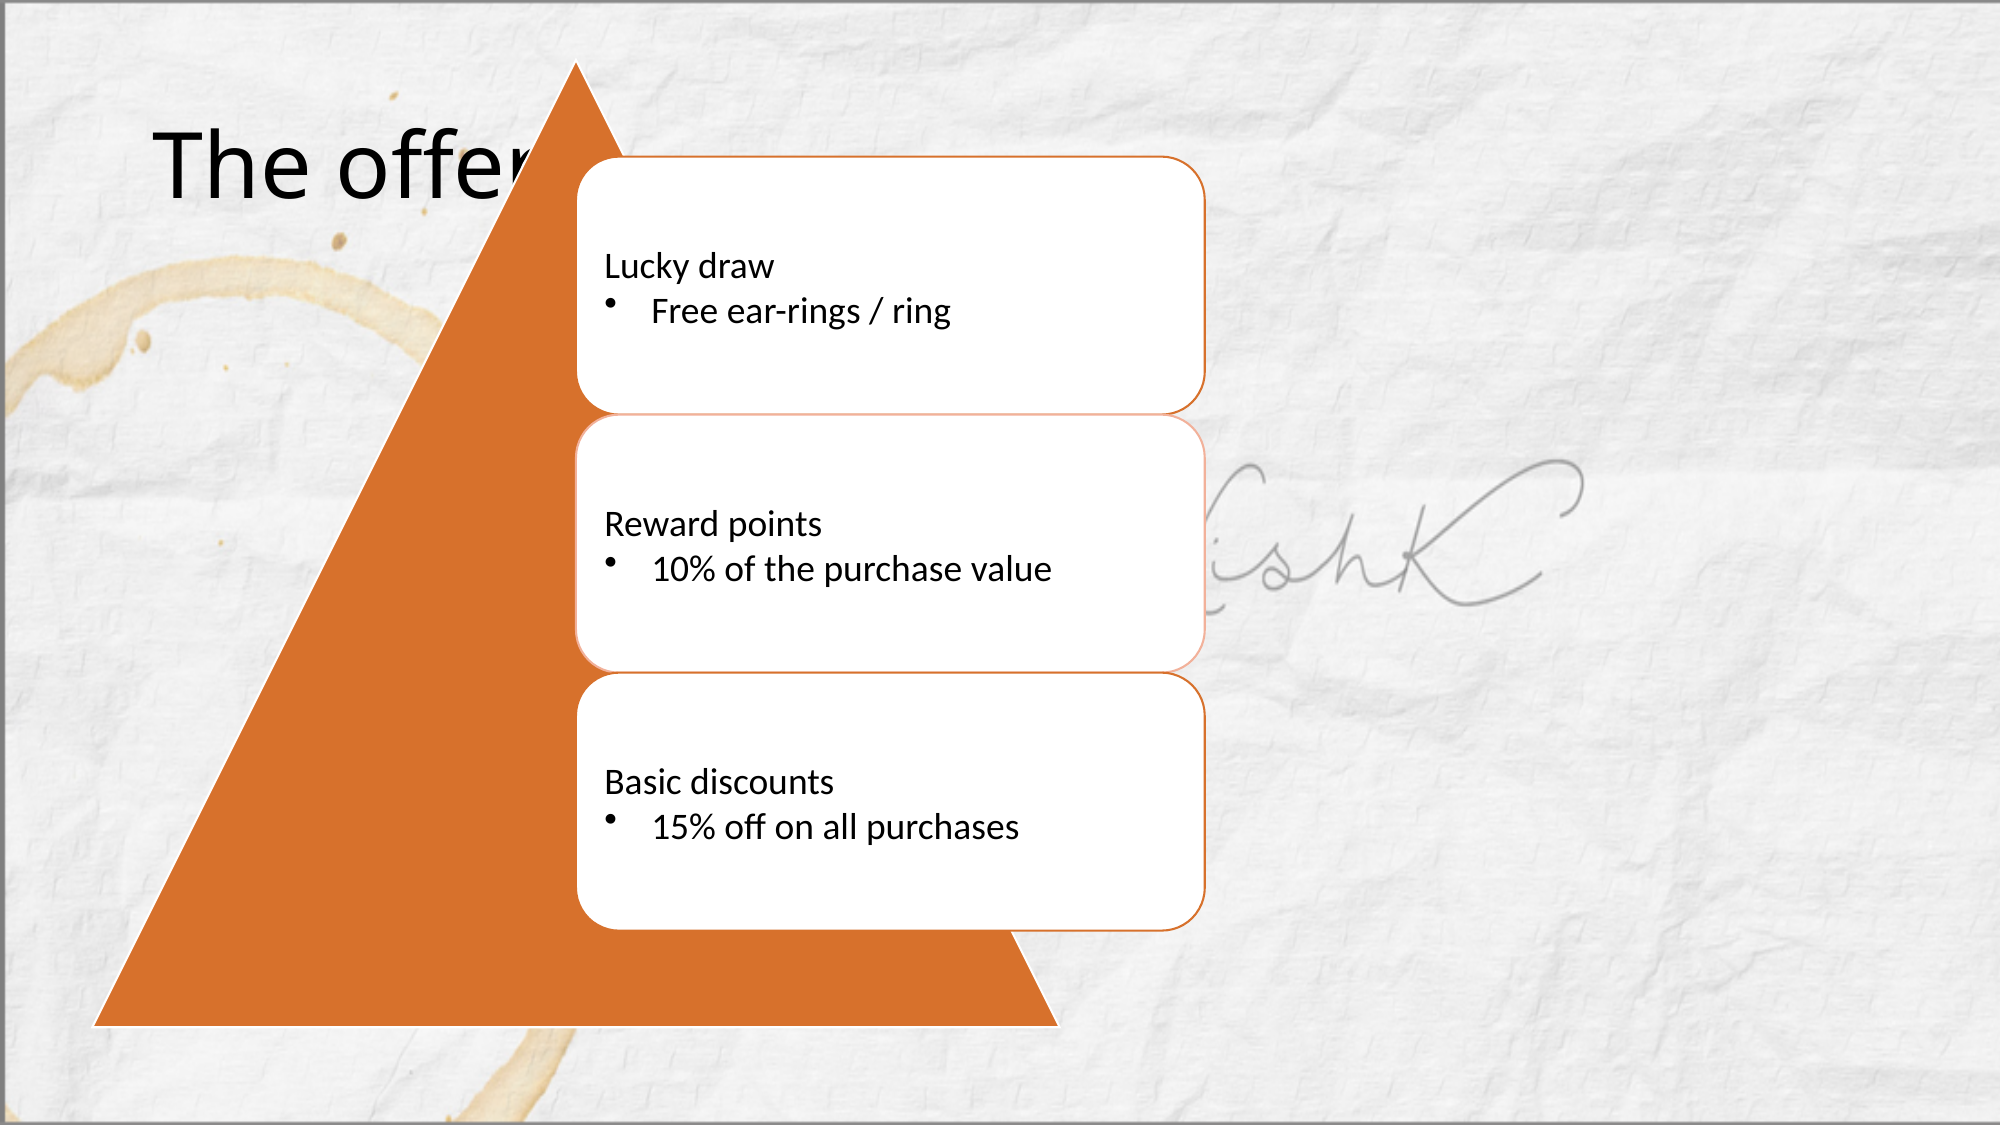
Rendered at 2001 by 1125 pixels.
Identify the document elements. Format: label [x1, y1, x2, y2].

list [92, 59, 1955, 1028]
